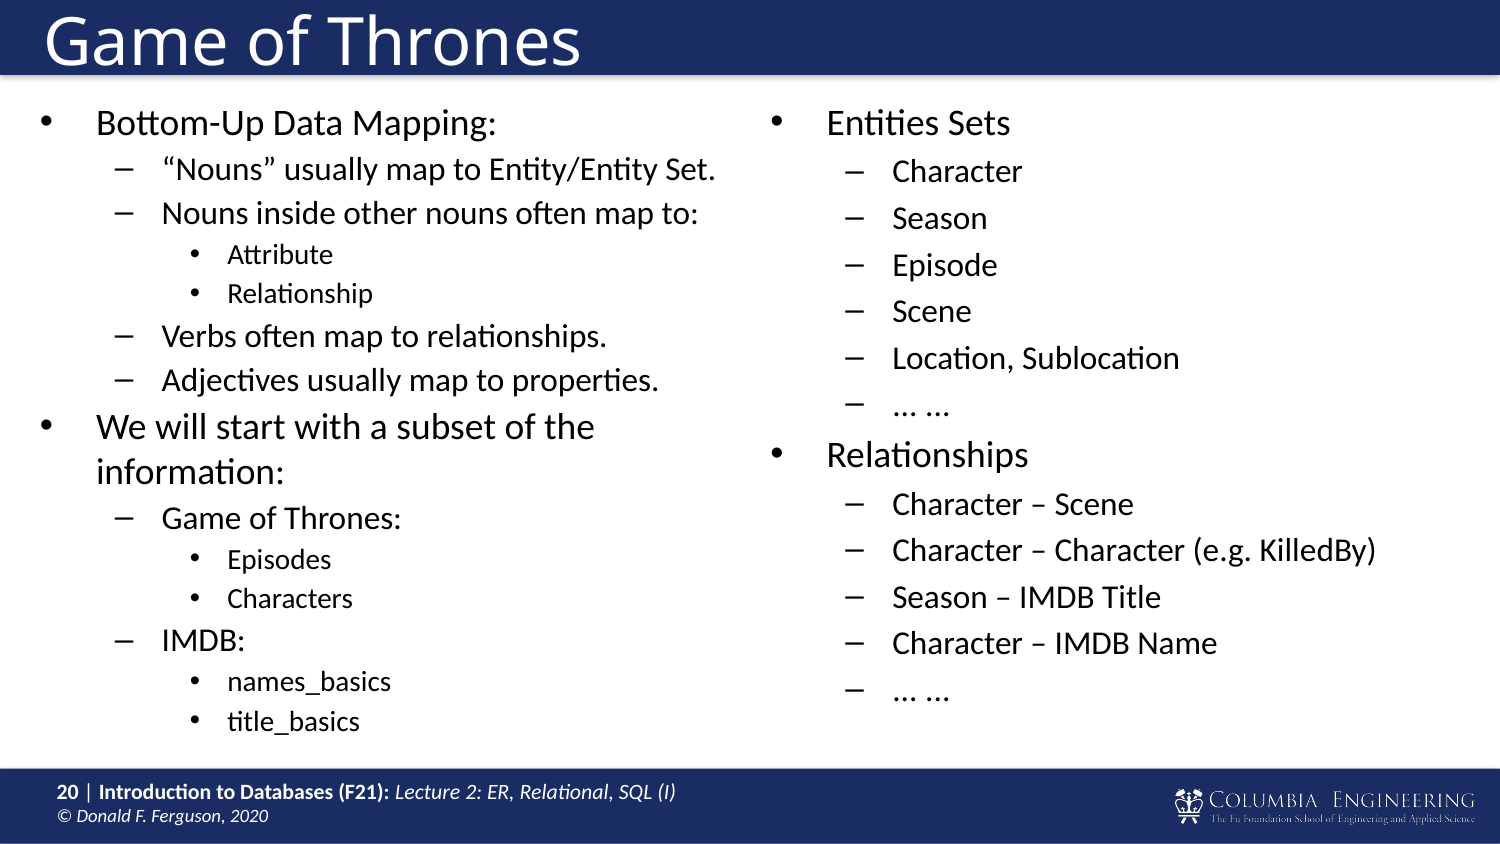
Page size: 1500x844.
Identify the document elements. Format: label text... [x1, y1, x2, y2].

list Bottom-Up Data Mapping: “Nouns” usually map to Entity/Entity Set. Nouns inside other nouns often map to: Attribute Relationship Verbs often map to relationships. Adjectives usually map to properties. We will start with a subset of the information: Game of Thrones: Episodes Characters IMDB: names_basics title_basics [24, 90, 755, 754]
title Game of Thrones [28, 0, 1450, 73]
list Entities Sets Character Season Episode Scene Location, Sublocation ... ... Relationships Character – Scene Character – Character (e.g. KilledBy) Season – IMDB Title Character – IMDB Name ... ... [755, 90, 1444, 754]
